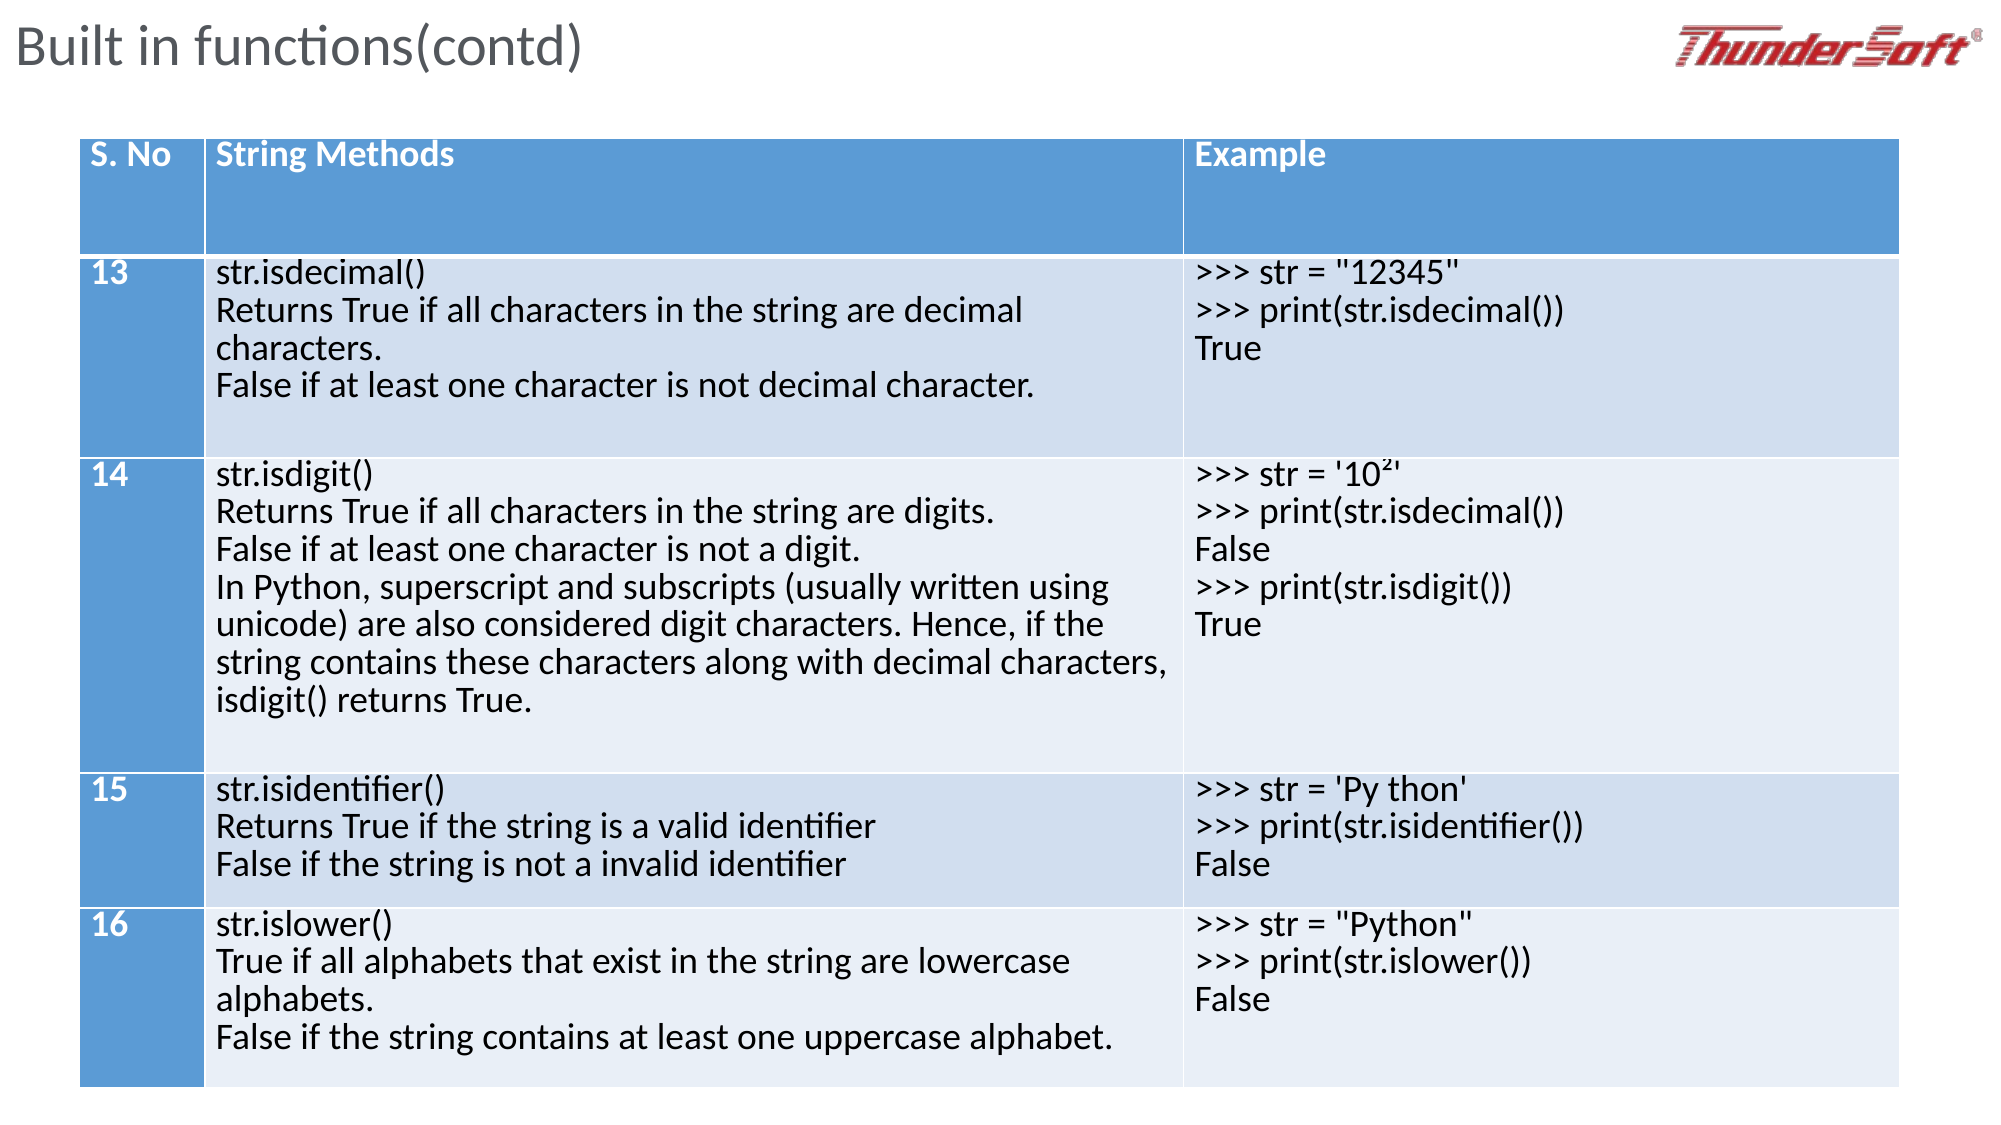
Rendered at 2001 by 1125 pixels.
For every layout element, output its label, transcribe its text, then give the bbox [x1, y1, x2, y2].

table_cell >>> str = "12345" >>> print(str.isdecimal()) True [1184, 259, 1899, 457]
table_cell >>> str = '10²' >>> print(str.isdecimal()) False >>> print(str.isdigit()) True [1184, 459, 1899, 772]
table_cell str.islower() True if all alphabets that exist in the string are lowercase alphabets. False if the string contains at least one uppercase alphabet. [206, 909, 1183, 1087]
table_header String Methods [206, 139, 1183, 254]
table_cell >>> str = 'Py thon' >>> print(str.isidentifier()) False [1184, 774, 1899, 907]
table_cell >>> str = "Python" >>> print(str.islower()) False [1184, 909, 1899, 1087]
table_cell 13 [80, 259, 204, 457]
table_cell 15 [80, 774, 204, 907]
table_cell str.isdecimal() Returns True if all characters in the string are decimal characters. False if at least one character is not decimal character. [206, 259, 1183, 457]
table_cell str.isdigit() Returns True if all characters in the string are digits. False if at least one character is not a digit. In Python, superscript and subscripts (usually written using unicode) are also considered digit characters. Hence, if the string contains these characters along with decimal characters, isdigit() returns True. [206, 459, 1183, 772]
table_header Example [1184, 139, 1899, 254]
text_box Built in functions(contd) [1, 0, 599, 85]
table_cell 14 [80, 459, 204, 772]
table_header S. No [80, 139, 204, 254]
picture [1670, 13, 2000, 86]
table_cell 16 [80, 909, 204, 1087]
table_cell str.isidentifier() Returns True if the string is a valid identifier False if the string is not a invalid identifier [206, 774, 1183, 907]
